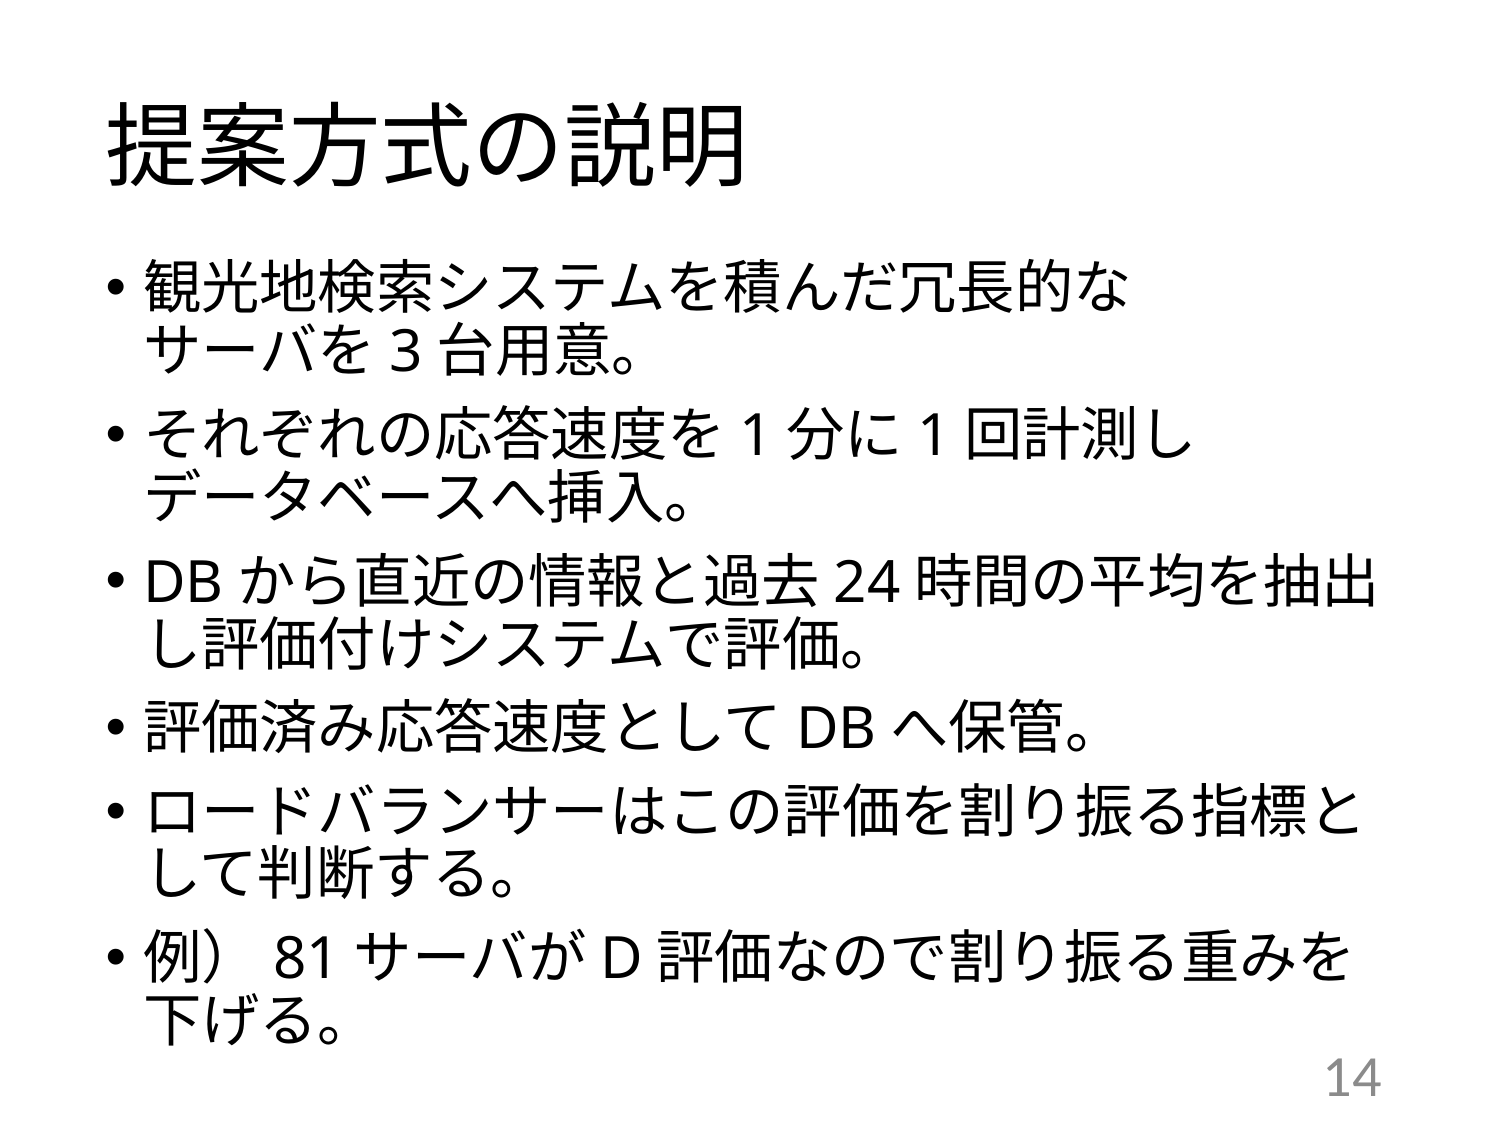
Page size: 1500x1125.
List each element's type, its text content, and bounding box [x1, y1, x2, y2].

title 提案方式の説明 [90, 41, 1385, 251]
list 観光地検索システムを積んだ冗長的な サーバを3台用意。 それぞれの応答速度を1分に1回計測し データベースへ挿入。 DBから直近の情報と過去24時間の平均を抽出し評価付けシステムで評価。 評価済み応答速度としてDBへ保管。 ロードバランサーはこの評価を割り振る指標として判断する。 例）81サーバがD評価なので割り振る重みを下げる。 [90, 251, 1409, 1073]
slide_number 14 [1059, 1073, 1397, 1103]
